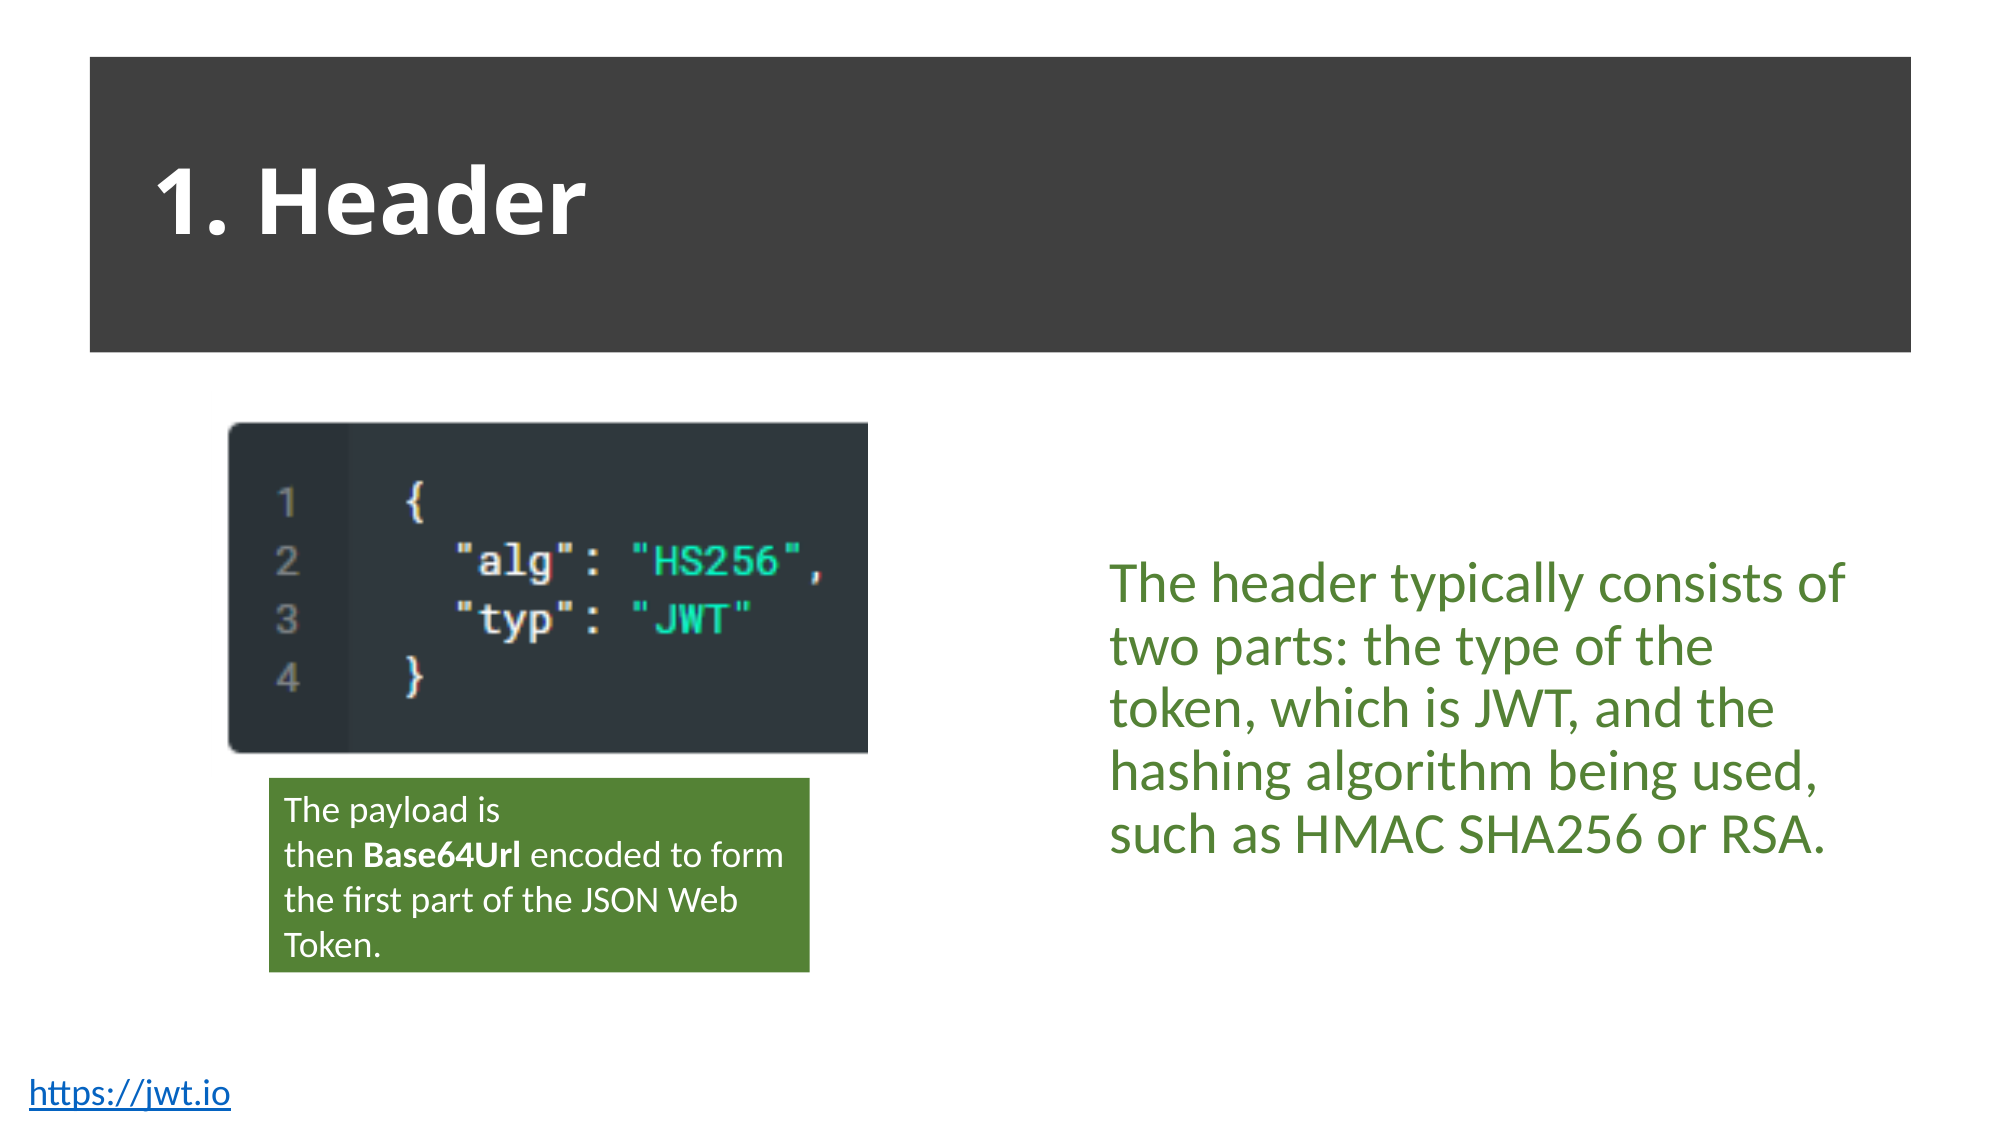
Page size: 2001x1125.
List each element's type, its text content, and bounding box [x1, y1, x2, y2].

picture [210, 391, 868, 778]
list The header typically consists of two parts: the type of the token, which is JWT, and the hashing algorithm being used, such as HMAC SHA256 or RSA. [1094, 544, 1863, 975]
title 1. Header [137, 96, 1863, 314]
text_box https://jwt.io [0, 1060, 246, 1121]
text_box [89, 56, 1912, 353]
text_box The payload is then Base64Url encoded to form the first part of the JSON Web Token. [269, 778, 810, 973]
